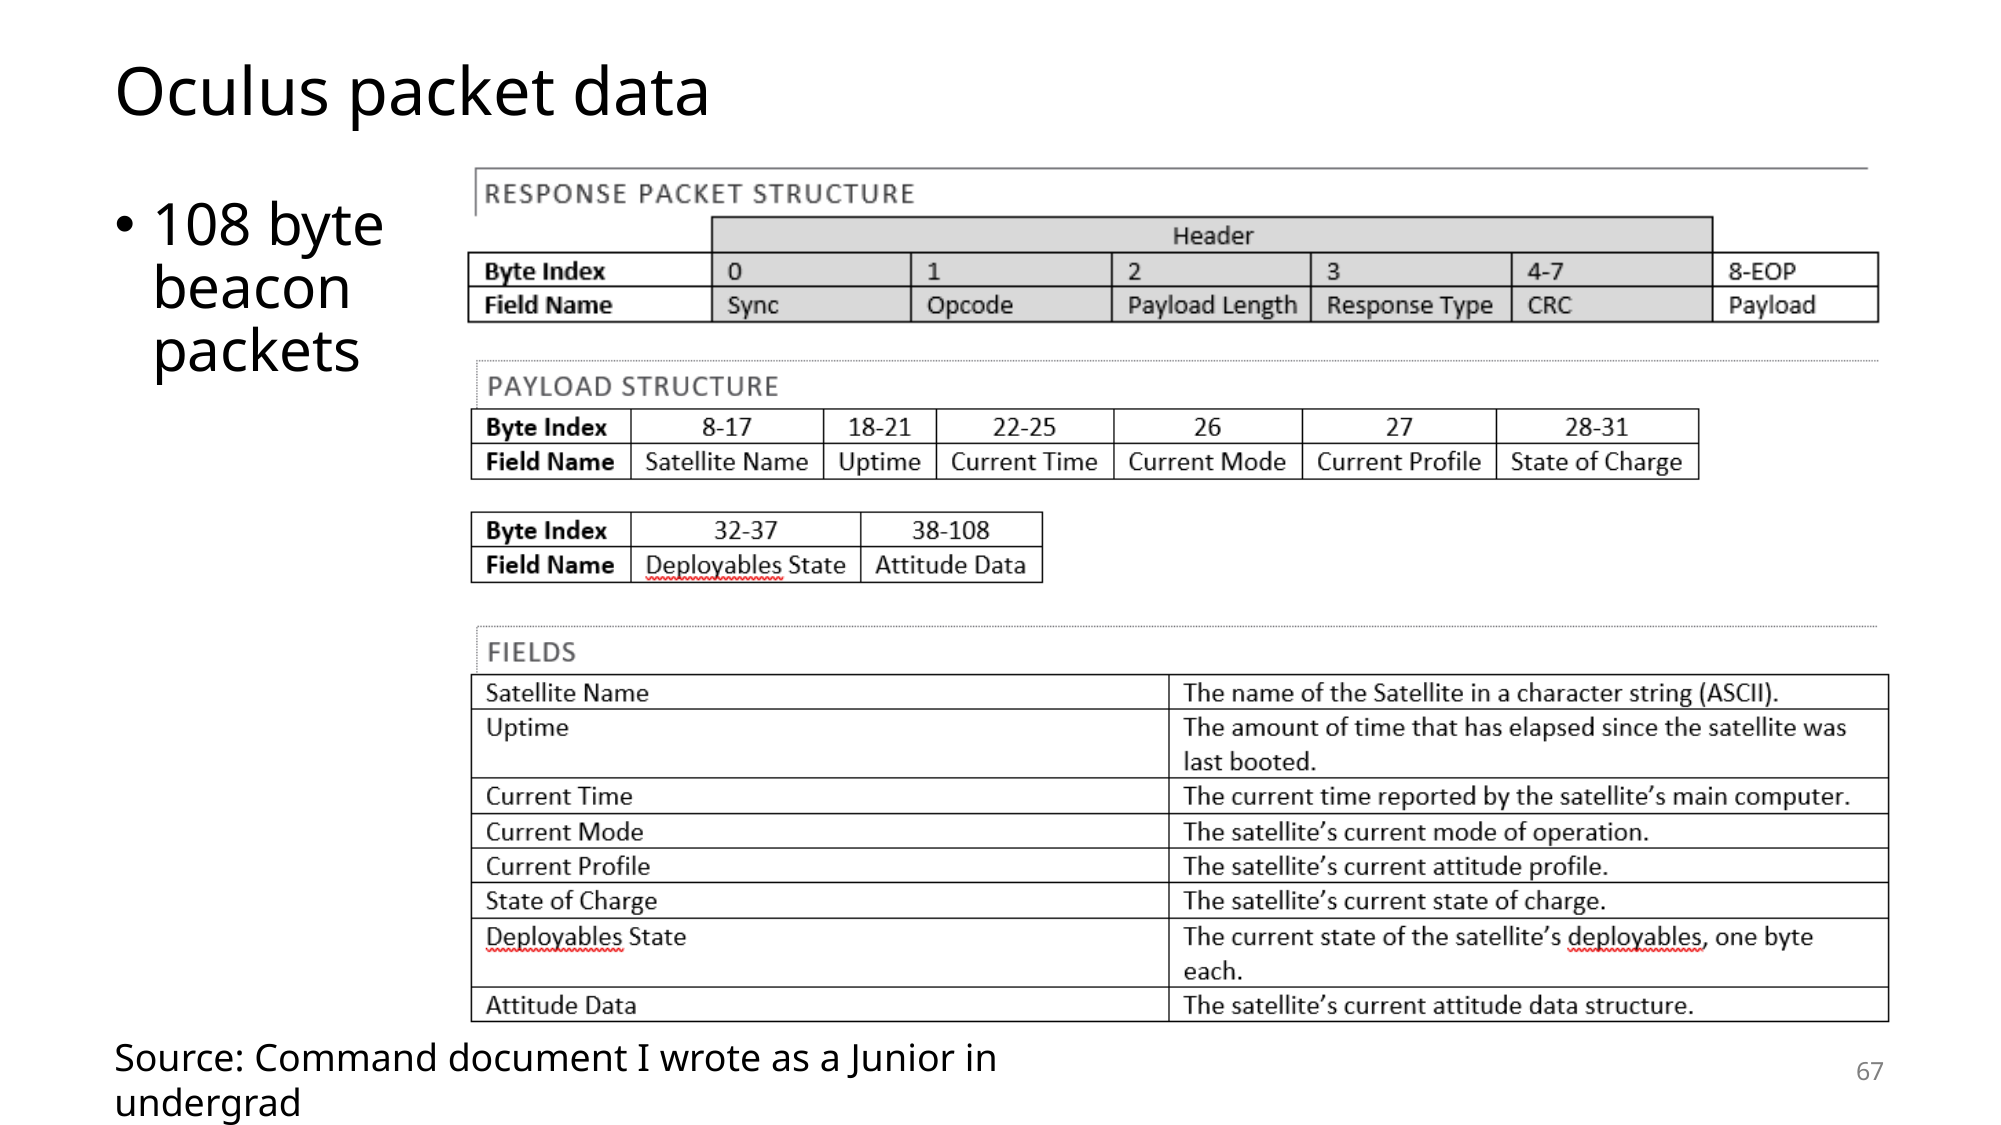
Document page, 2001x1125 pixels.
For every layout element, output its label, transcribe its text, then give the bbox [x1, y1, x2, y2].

title Oculus packet data [99, 37, 1900, 150]
text_box Source: Command document I wrote as a Junior in undergrad [99, 1026, 1157, 1125]
slide_number 67 [1749, 1043, 1900, 1103]
list 108 byte beacon packets [99, 187, 405, 1013]
picture [453, 151, 1906, 1043]
